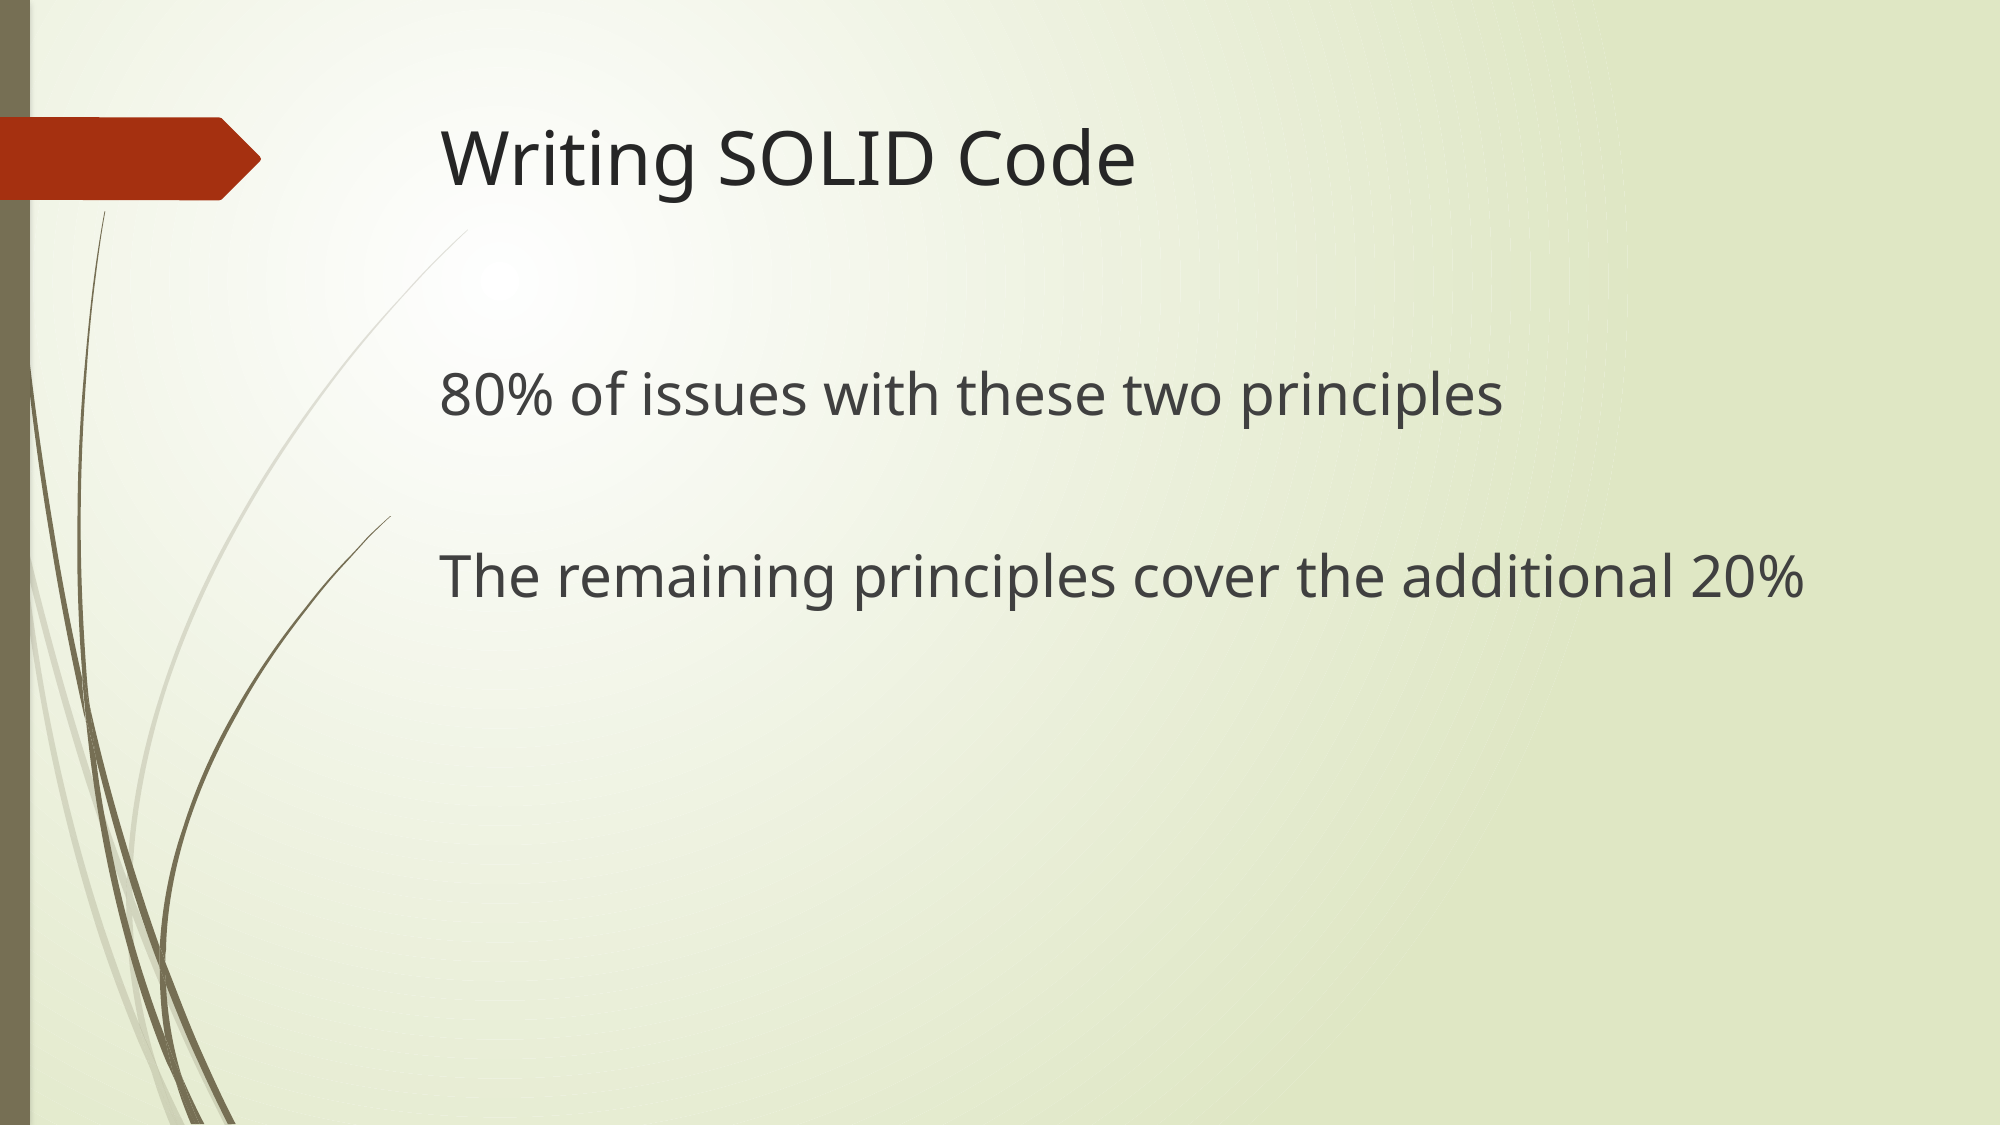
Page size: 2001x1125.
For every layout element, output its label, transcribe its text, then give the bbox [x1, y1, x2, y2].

title Writing SOLID Code [425, 102, 1888, 313]
list 80% of issues with these two principles The remaining principles cover the additional 20% [424, 350, 1888, 970]
